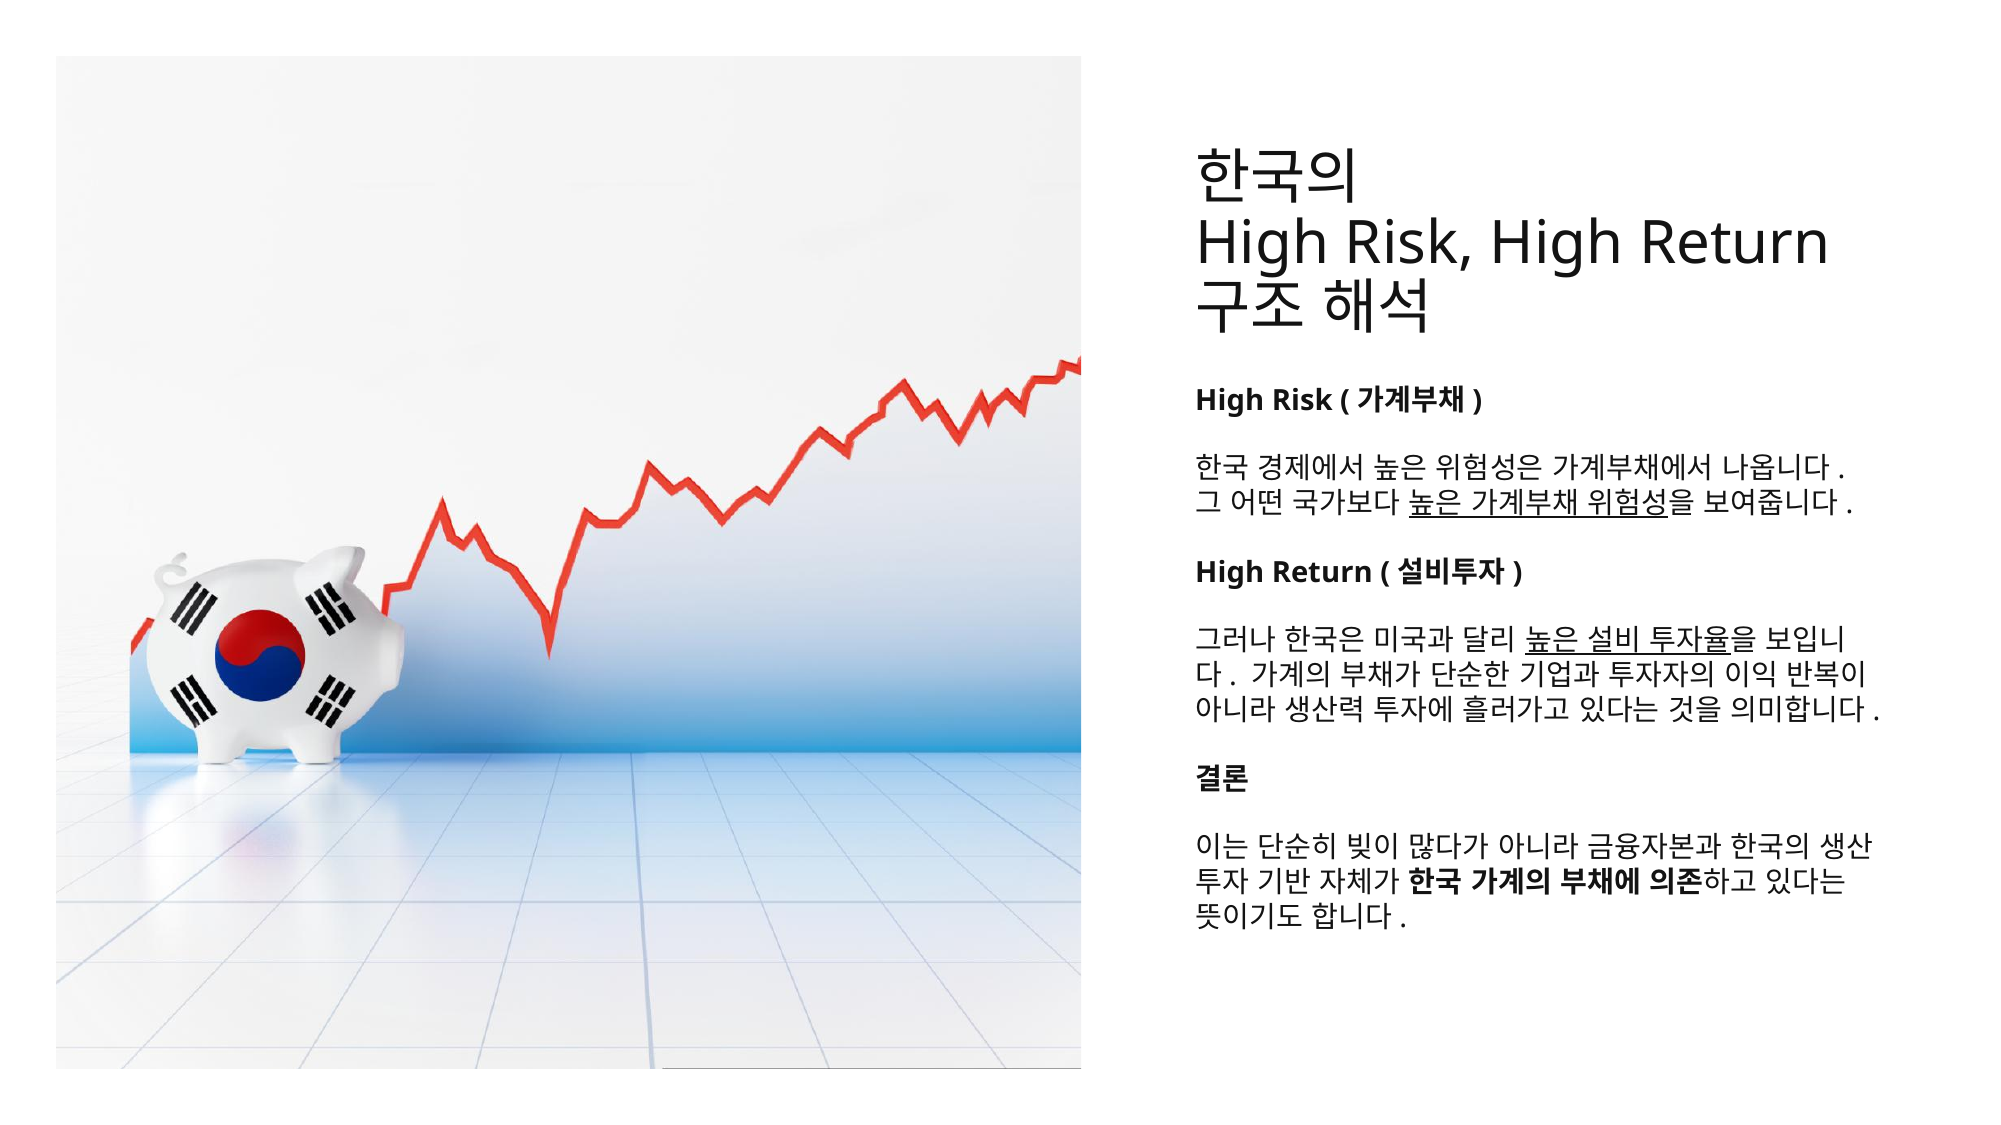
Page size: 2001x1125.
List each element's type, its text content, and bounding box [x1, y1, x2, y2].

text_box High Risk (가계부채) 한국 경제에서 높은 위험성은 가계부채에서 나옵니다. 그 어떤 국가보다 높은 가계부채 위험성을 보여줍니다. High Return (설비투자) 그러나 한국은 미국과 달리 높은 설비 투자율을 보입니다. 가계의 부채가 단순한 기업과 투자자의 이익 반복이 아니라 생산력 투자에 흘러가고 있다는 것을 의미합니다. 결론 이는 단순히 빚이 많다가 아니라 금융자본과 한국의 생산 투자 기반 자체가 한국 가계의 부채에 의존하고 있다는 뜻이기도 합니다. [1180, 373, 1901, 1037]
title 한국의 High Risk, High Return 구조 해석 [1180, 98, 1901, 350]
picture [55, 56, 1082, 1069]
